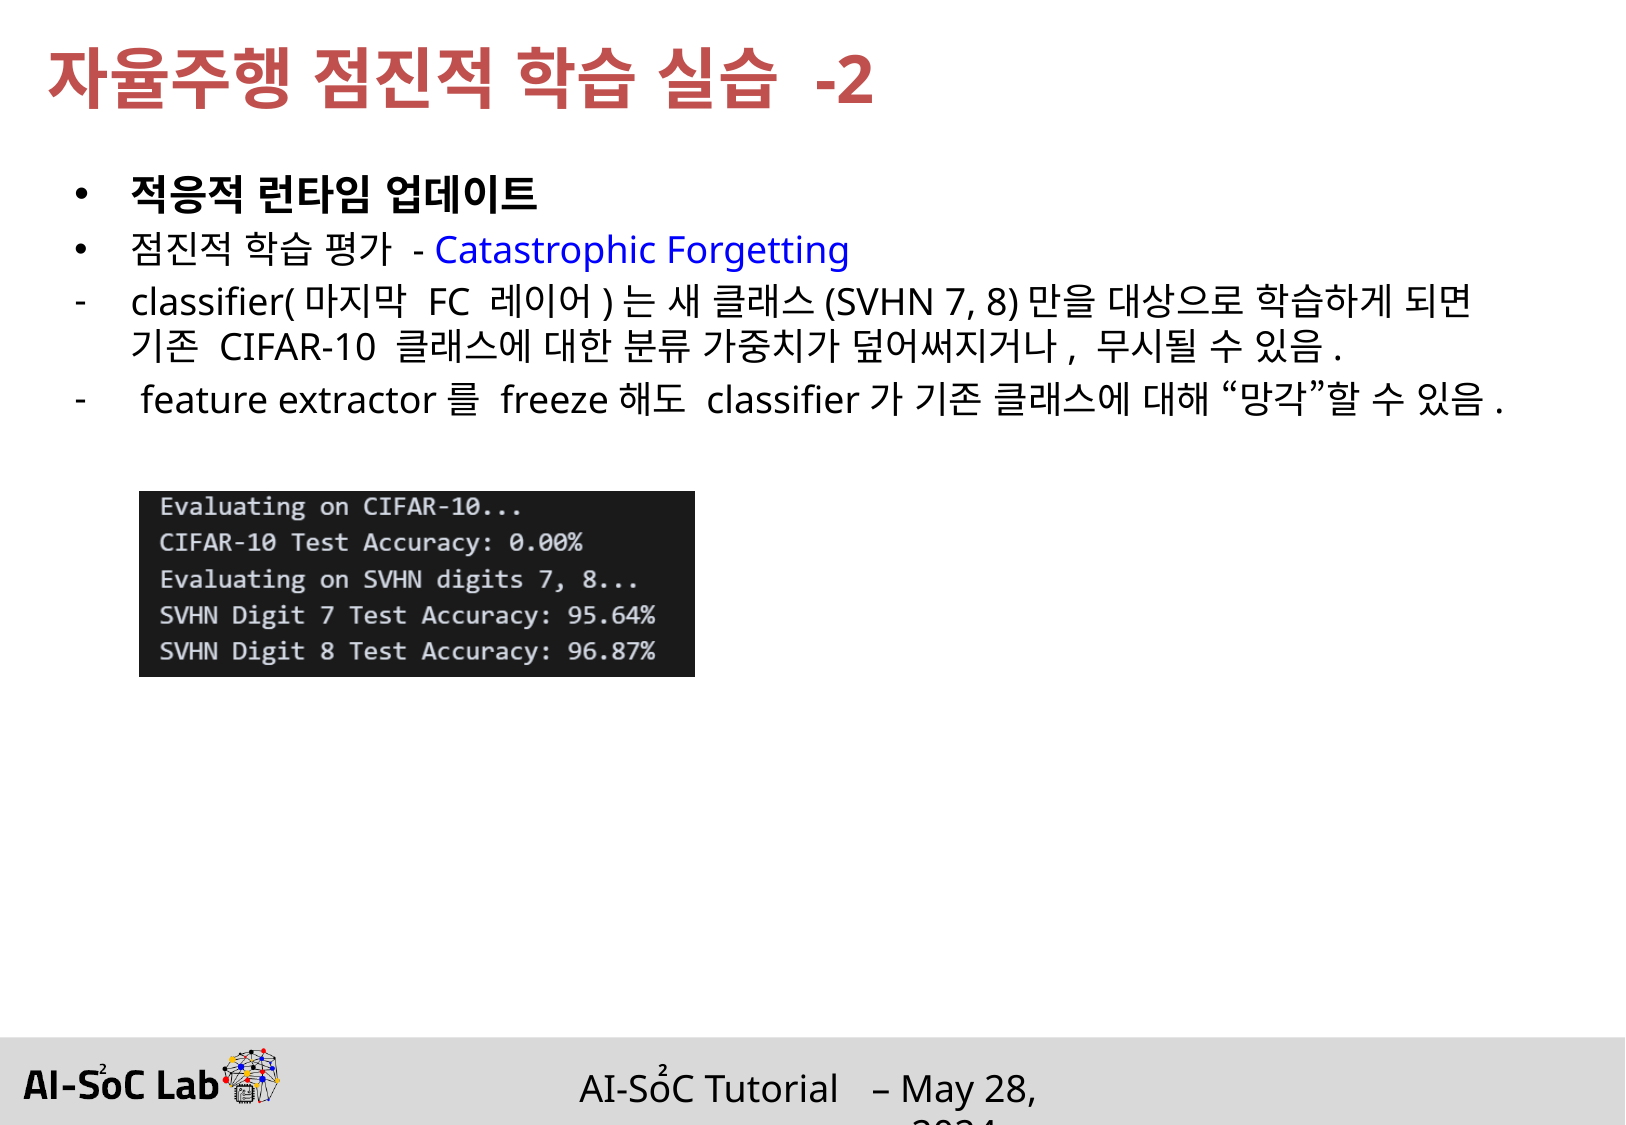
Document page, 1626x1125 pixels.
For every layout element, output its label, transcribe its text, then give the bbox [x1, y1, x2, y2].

picture [138, 491, 695, 677]
text_box 적응적 런타임 업데이트 점진적 학습 평가 - Catastrophic Forgetting classifier(마지막 FC 레이어)는 새 클래스(SVHN 7, 8)만을 대상으로 학습하게 되면 기존 CIFAR-10 클래스에 대한 분류 가중치가 덮어써지거나, 무시될 수 있음. feature extractor를 freeze해도 classifier가 기존 클래스에 대해 “망각”할 수 있음. [59, 160, 1545, 976]
picture [0, 1048, 280, 1125]
title 자율주행 점진적 학습 실습 -2 [32, 7, 1625, 147]
